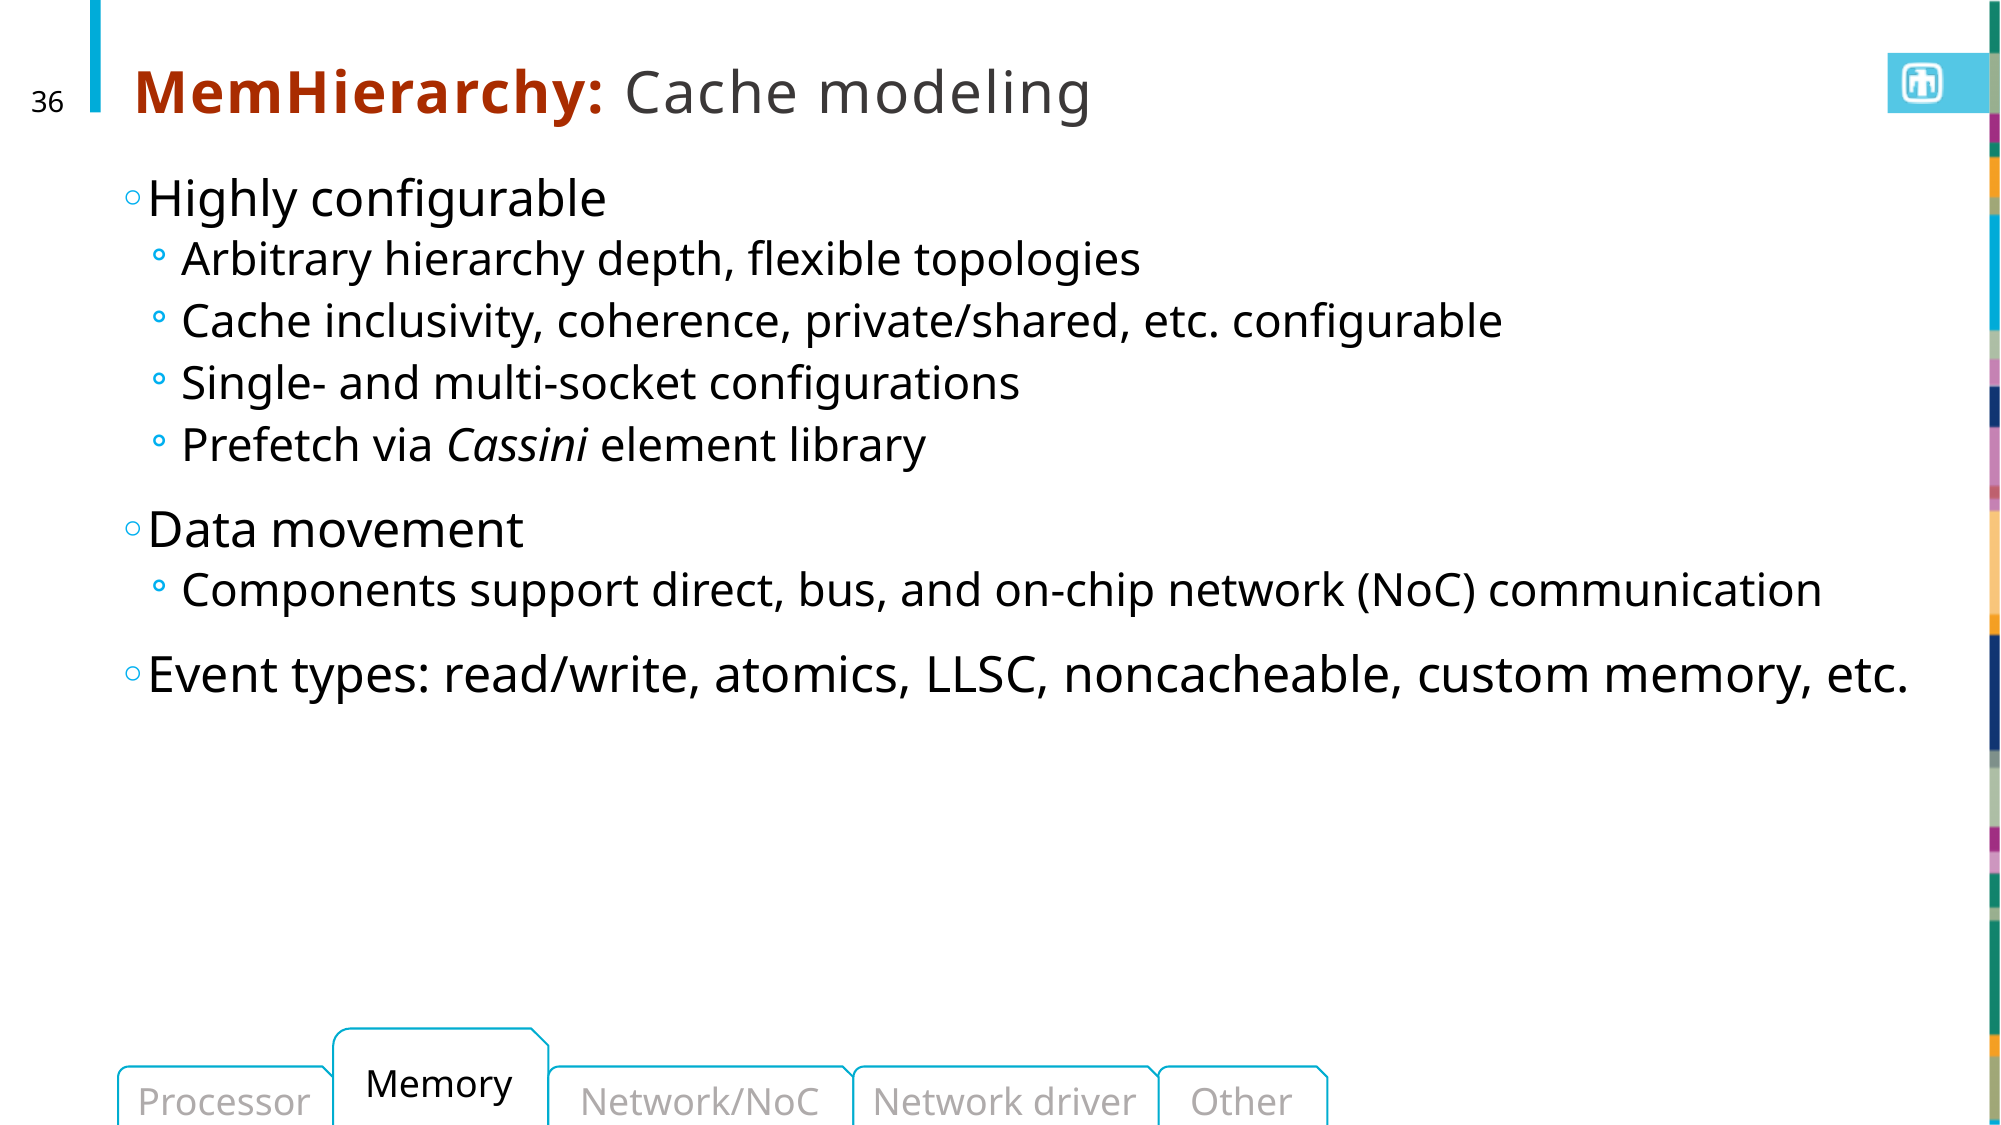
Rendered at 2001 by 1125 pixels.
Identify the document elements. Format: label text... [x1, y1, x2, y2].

text_box Network/NoC [547, 1065, 852, 1125]
picture [1901, 62, 1944, 104]
text_box Memory [332, 1027, 550, 1125]
title MemHierarchy: Cache modeling [118, 39, 1769, 133]
slide_number 36 [10, 73, 80, 133]
text_box Processor [117, 1065, 332, 1125]
picture [1990, 330, 1999, 1120]
picture [1990, 1, 1999, 215]
list Highly configurable Arbitrary hierarchy depth, flexible topologies Cache inclusivity, coherence, private/shared, etc. configurable Single- and multi-socket configurations Prefetch via Cassini element library Data movement Components support direct, bus, and on-chip network (NoC) communication Event types: read/write, atomics, LLSC, noncacheable, custom memory, etc. [118, 166, 1927, 1000]
footer IISWC 2019 Tutorial [604, 1063, 1396, 1124]
